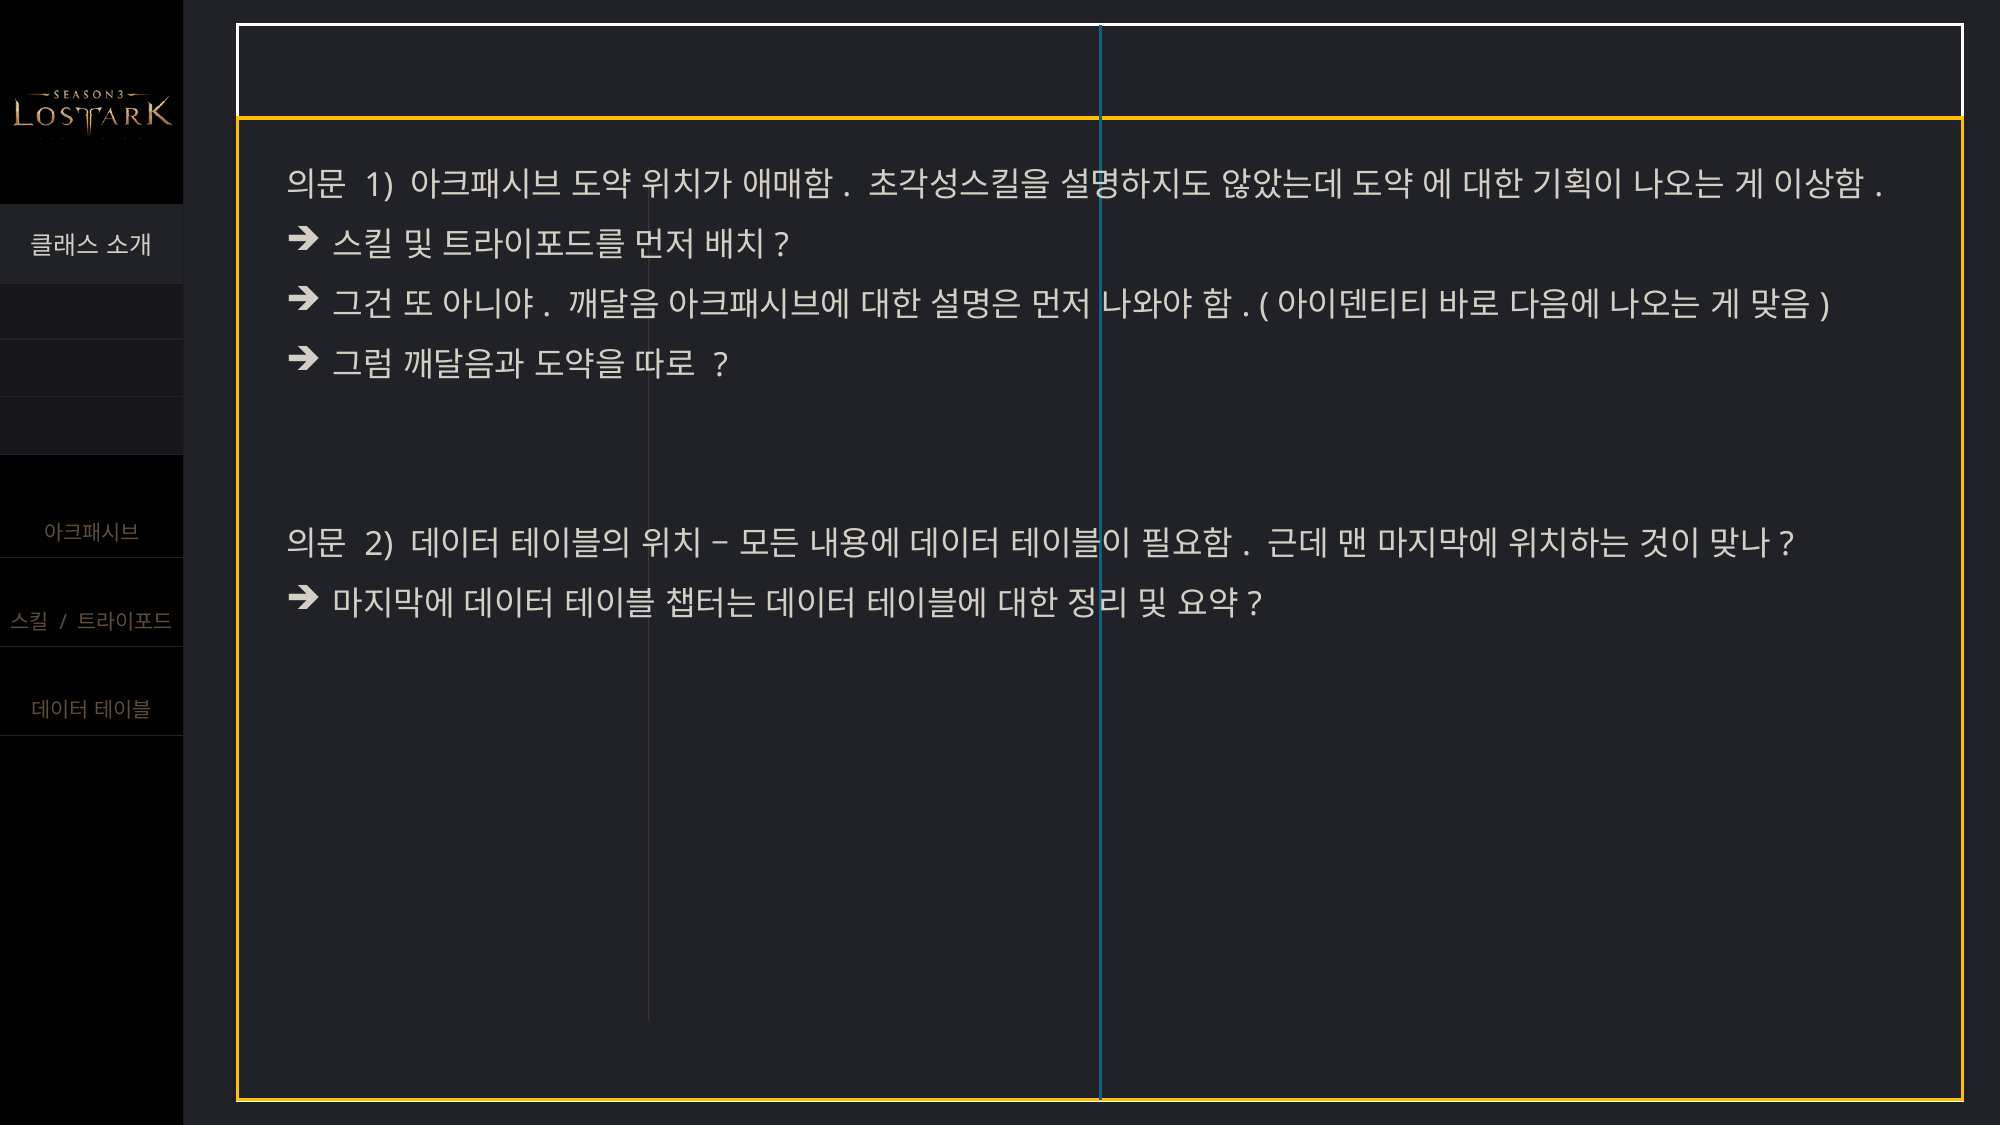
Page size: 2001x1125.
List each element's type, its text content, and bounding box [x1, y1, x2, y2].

text_box 의문 1) 아크패시브 도약 위치가 애매함. 초각성스킬을 설명하지도 않았는데 도약 에 대한 기획이 나오는 게 이상함. 스킬 및 트라이포드를 먼저 배치? 그건 또 아니야. 깨달음 아크패시브에 대한 설명은 먼저 나와야 함. (아이덴티티 바로 다음에 나오는 게 맞음) 그럼 깨달음과 도약을 따로 ? 의문 2) 데이터 테이블의 위치 – 모든 내용에 데이터 테이블이 필요함. 근데 맨 마지막에 위치하는 것이 맞나? 마지막에 데이터 테이블 챕터는 데이터 테이블에 대한 정리 및 요약? [286, 135, 1099, 630]
text_box [236, 23, 1964, 116]
text_box [236, 116, 1099, 1101]
picture [9, 90, 174, 139]
text_box 의문 1) 아크패시브 도약 위치가 애매함. 초각성스킬을 설명하지도 않았는데 도약 에 대한 기획이 나오는 게 이상함. 스킬 및 트라이포드를 먼저 배치? 그건 또 아니야. 깨달음 아크패시브에 대한 설명은 먼저 나와야 함. (아이덴티티 바로 다음에 나오는 게 맞음) 그럼 깨달음과 도약을 따로 ? 의문 2) 데이터 테이블의 위치 – 모든 내용에 데이터 테이블이 필요함. 근데 맨 마지막에 위치하는 것이 맞나? 마지막에 데이터 테이블 챕터는 데이터 테이블에 대한 정리 및 요약? [1101, 135, 1963, 630]
text_box [1101, 116, 1964, 1101]
